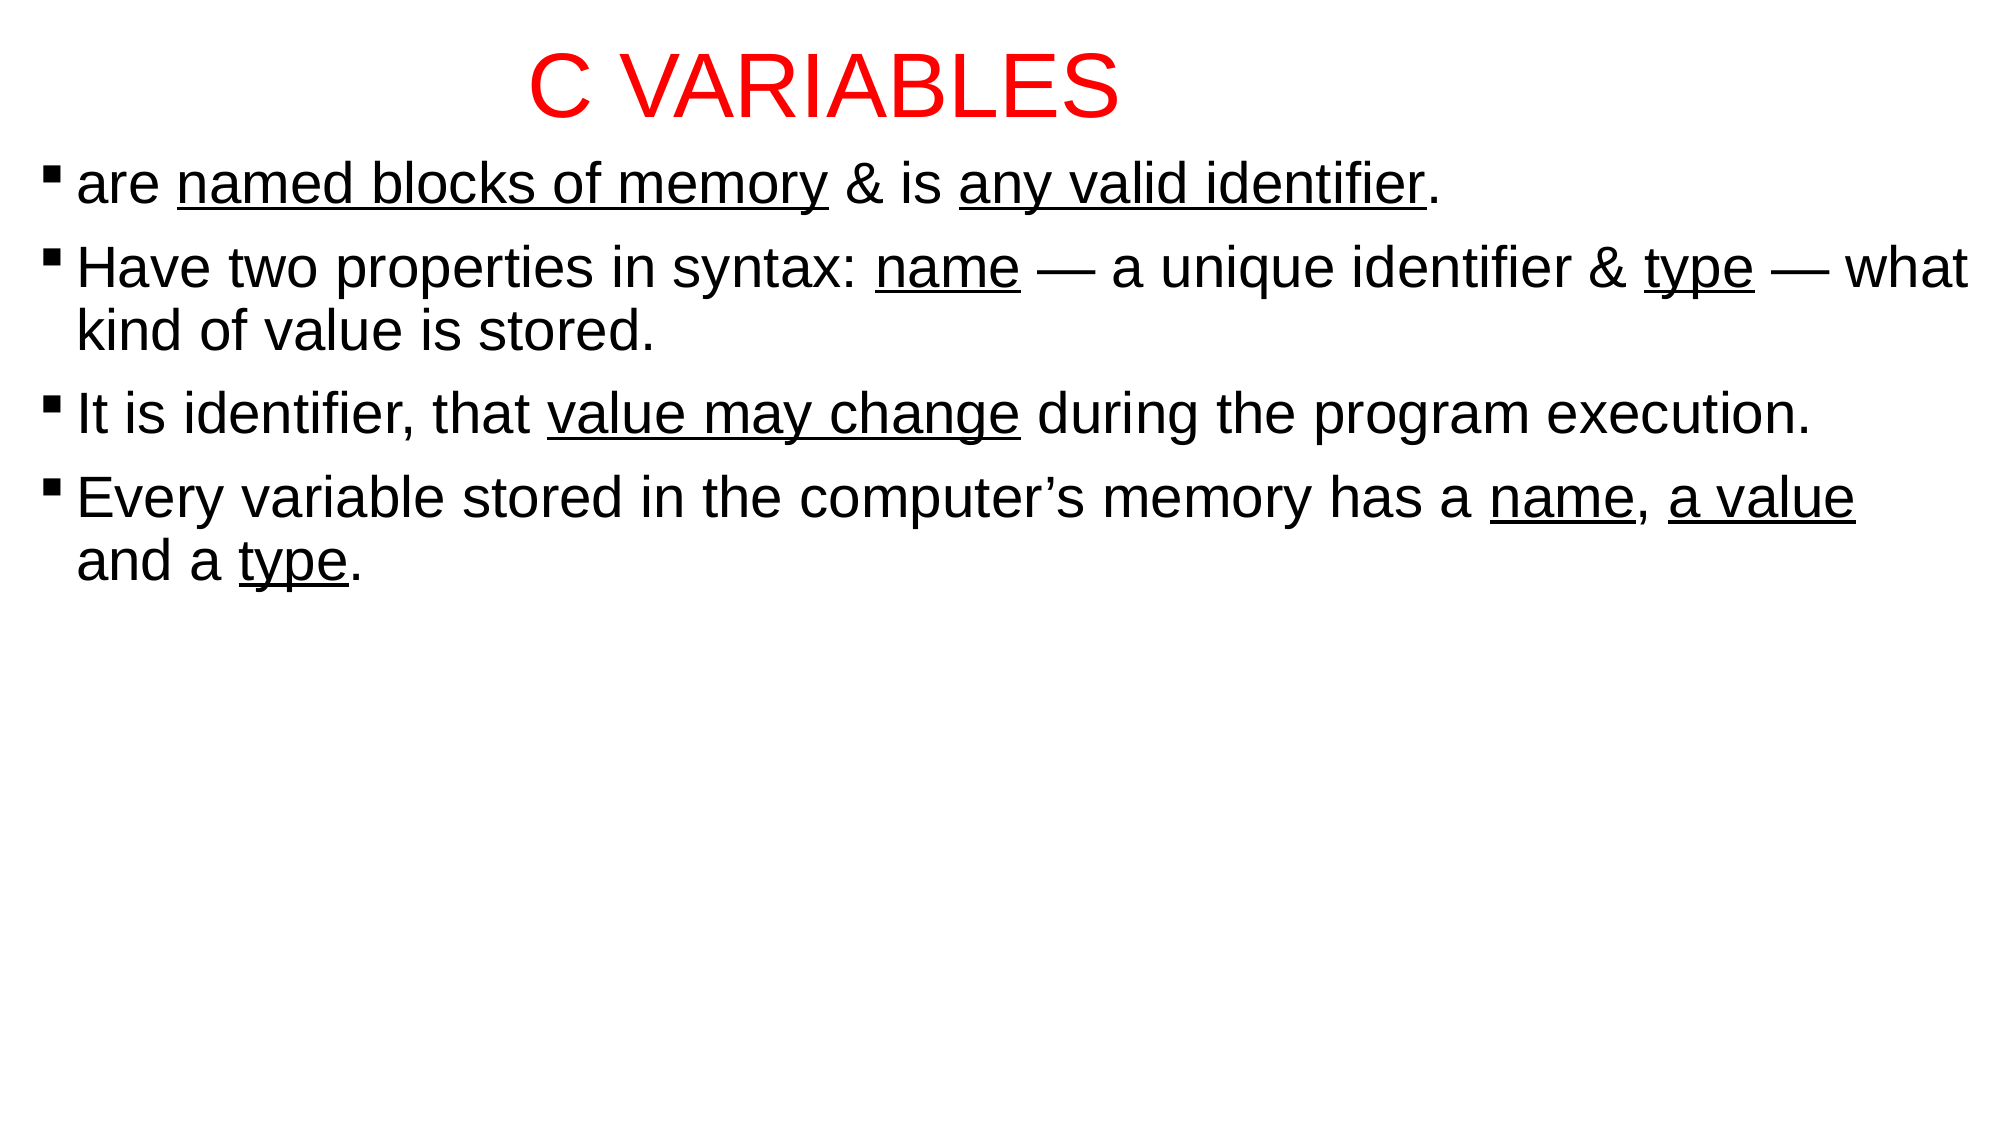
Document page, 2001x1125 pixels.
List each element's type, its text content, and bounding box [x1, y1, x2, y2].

title C VARIABLES [512, 0, 1438, 145]
list are named blocks of memory & is any valid identifier. Have two properties in syntax: name — a unique identifier & type — what kind of value is stored. It is identifier, that value may change during the program execution. Every variable stored in the computer’s memory has a name, a value and a type. [23, 145, 1985, 1005]
